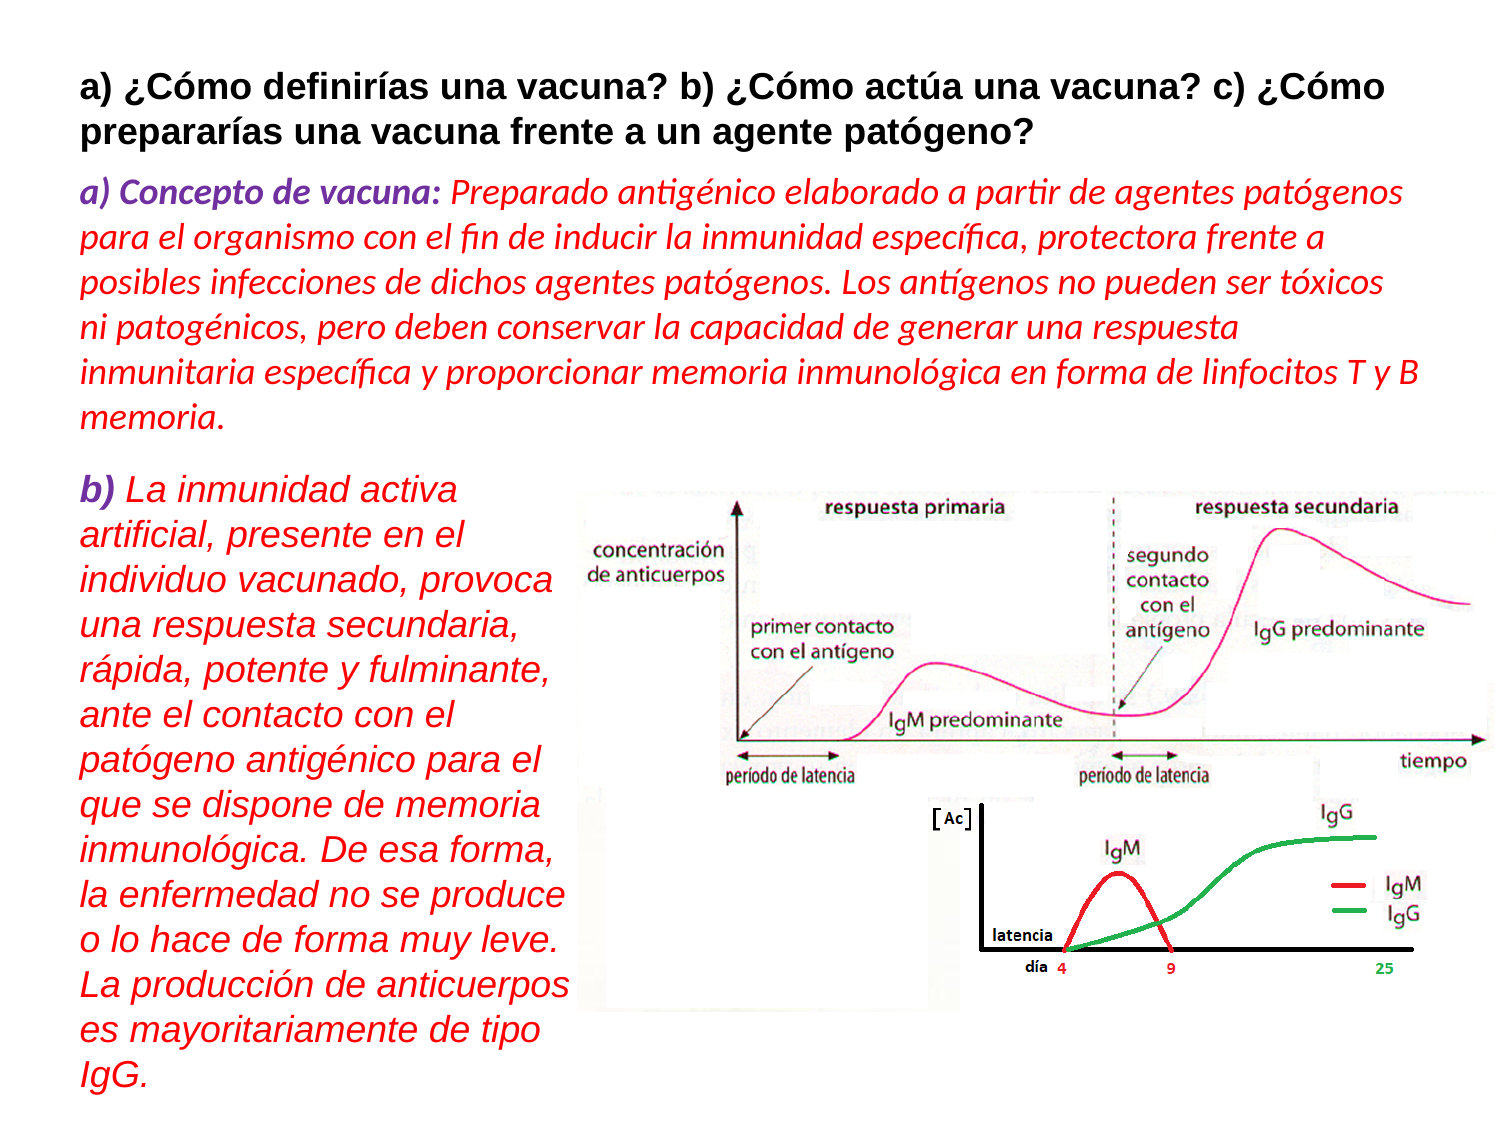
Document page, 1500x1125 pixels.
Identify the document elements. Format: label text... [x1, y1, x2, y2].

text_box a) Concepto de vacuna: Preparado antigénico elaborado a partir de agentes patógenos para el organismo con el fin de inducir la inmunidad específica, protectora frente a posibles infecciones de dichos agentes patógenos. Los antígenos no pueden ser tóxicos ni patogénicos, pero deben conservar la capacidad de generar una respuesta inmunitaria específica y proporcionar memoria inmunológica en forma de linfocitos T y B memoria. [64, 160, 1436, 445]
text_box a) ¿Cómo definirías una vacuna? b) ¿Cómo actúa una vacuna? c) ¿Cómo prepararías una vacuna frente a un agente patógeno? [64, 54, 1419, 160]
text_box b) La inmunidad activa artificial, presente en el individuo vacunado, provoca una respuesta secundaria, rápida, potente y fulminante, ante el contacto con el patógeno antigénico para el que se dispone de memoria inmunológica. De esa forma, la enfermedad no se produce o lo hace de forma muy leve. La producción de anticuerpos es mayoritariamente de tipo IgG. [64, 457, 597, 1103]
picture [576, 491, 1495, 1012]
